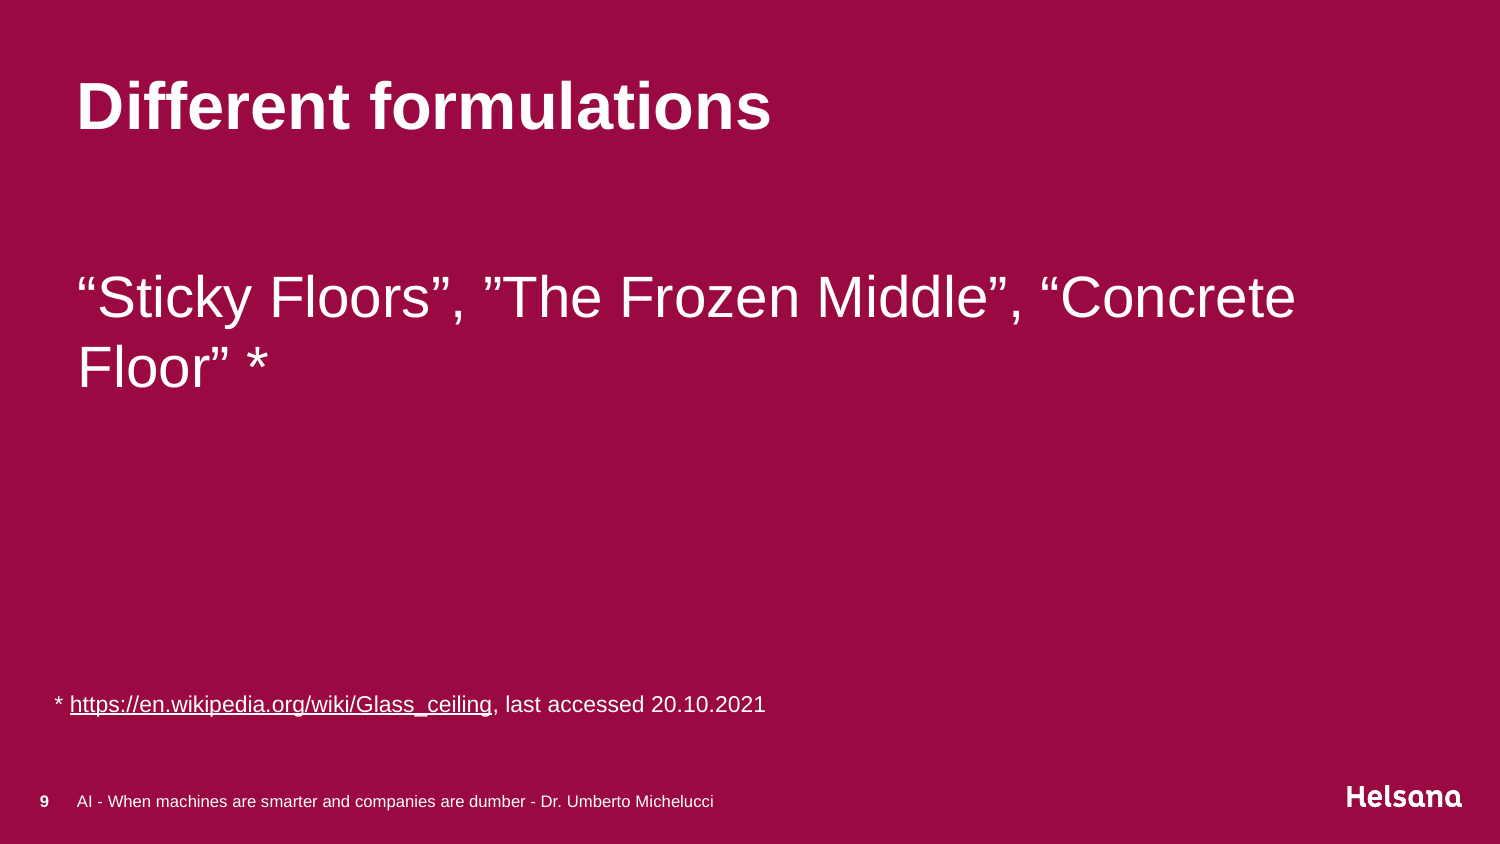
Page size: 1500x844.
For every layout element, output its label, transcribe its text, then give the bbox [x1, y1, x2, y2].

text_box * https://en.wikipedia.org/wiki/Glass_ceiling, last accessed 20.10.2021 [39, 681, 1463, 724]
title Different formulations [76, 62, 1010, 194]
slide_number 9 [39, 790, 69, 809]
list “Sticky Floors”, ”The Frozen Middle”, “Concrete Floor” * [77, 259, 1425, 567]
footer AI - When machines are smarter and companies are dumber - Dr. Umberto Michelucci [76, 790, 750, 809]
